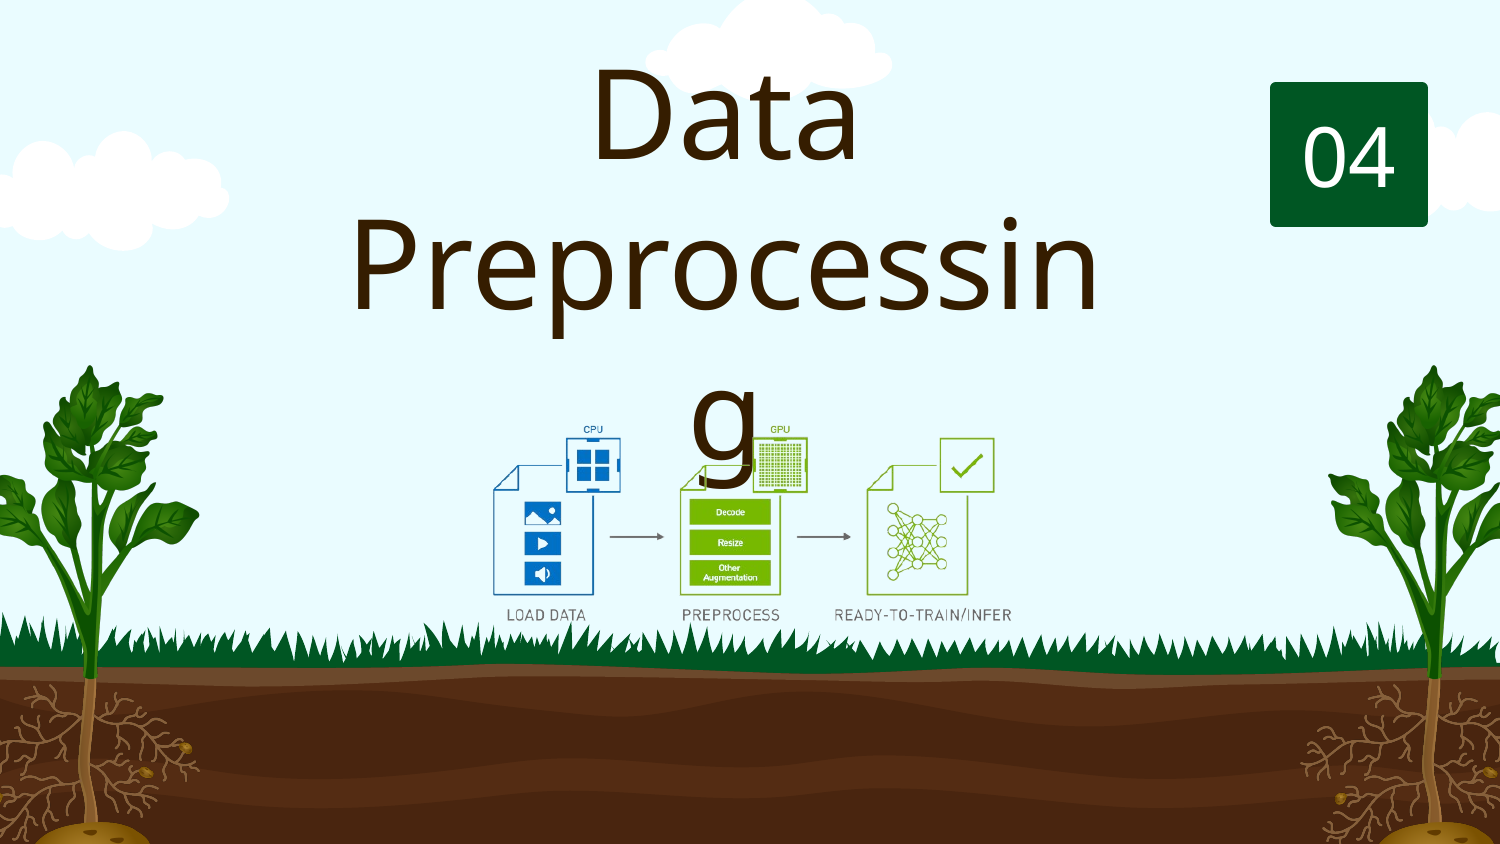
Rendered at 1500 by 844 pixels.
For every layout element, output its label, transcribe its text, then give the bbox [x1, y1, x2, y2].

picture [1299, 365, 1500, 844]
picture [0, 365, 200, 844]
title Data Preprocessing [298, 88, 1153, 431]
picture [434, 324, 1059, 637]
text_box 04 [1276, 88, 1422, 222]
